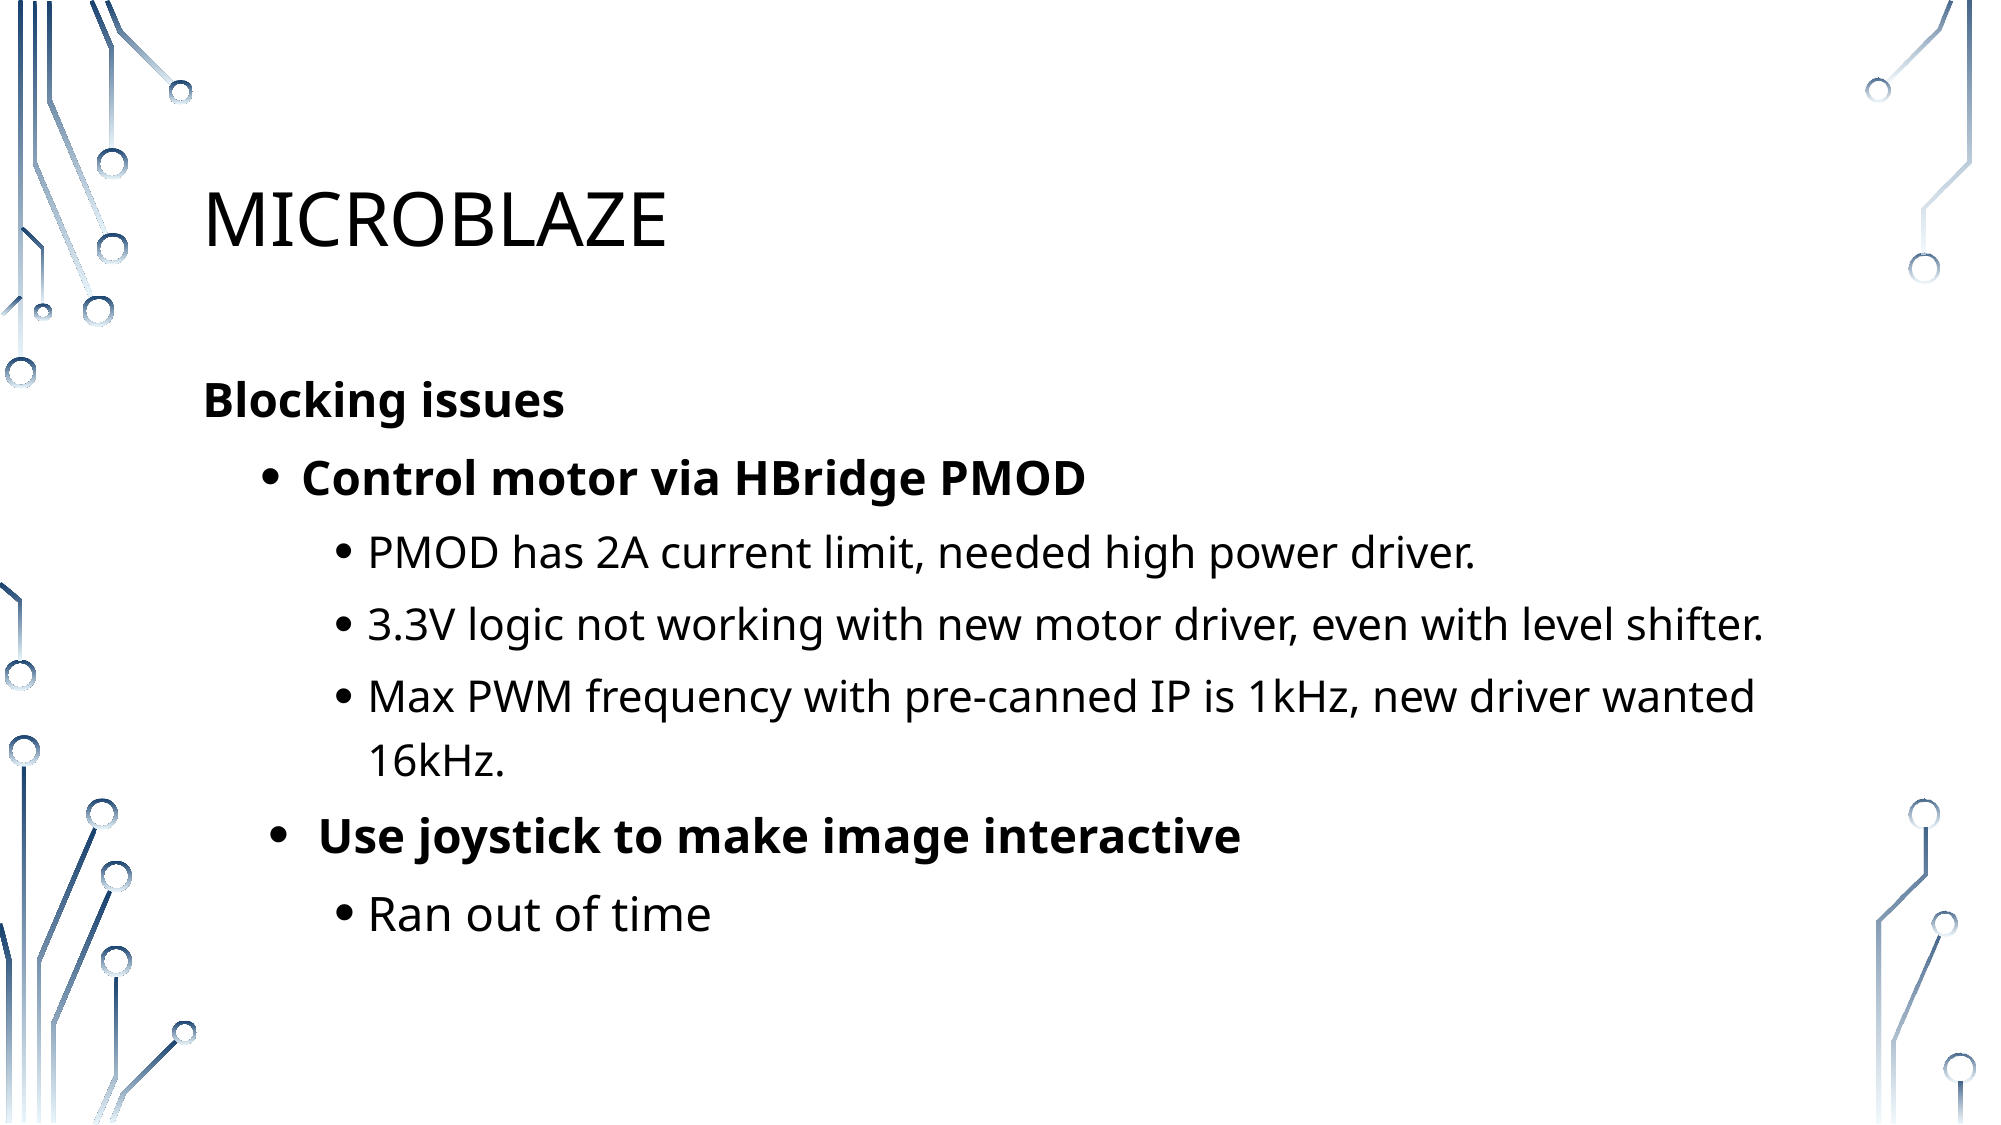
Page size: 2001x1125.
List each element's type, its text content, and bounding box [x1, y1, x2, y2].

title Microblaze [187, 101, 1813, 344]
list Blocking issues Control motor via HBridge PMOD PMOD has 2A current limit, needed high power driver. 3.3V logic not working with new motor driver, even with level shifter. Max PWM frequency with pre-canned IP is 1kHz, new driver wanted 16kHz. Use joystick to make image interactive Ran out of time [187, 350, 1813, 1012]
